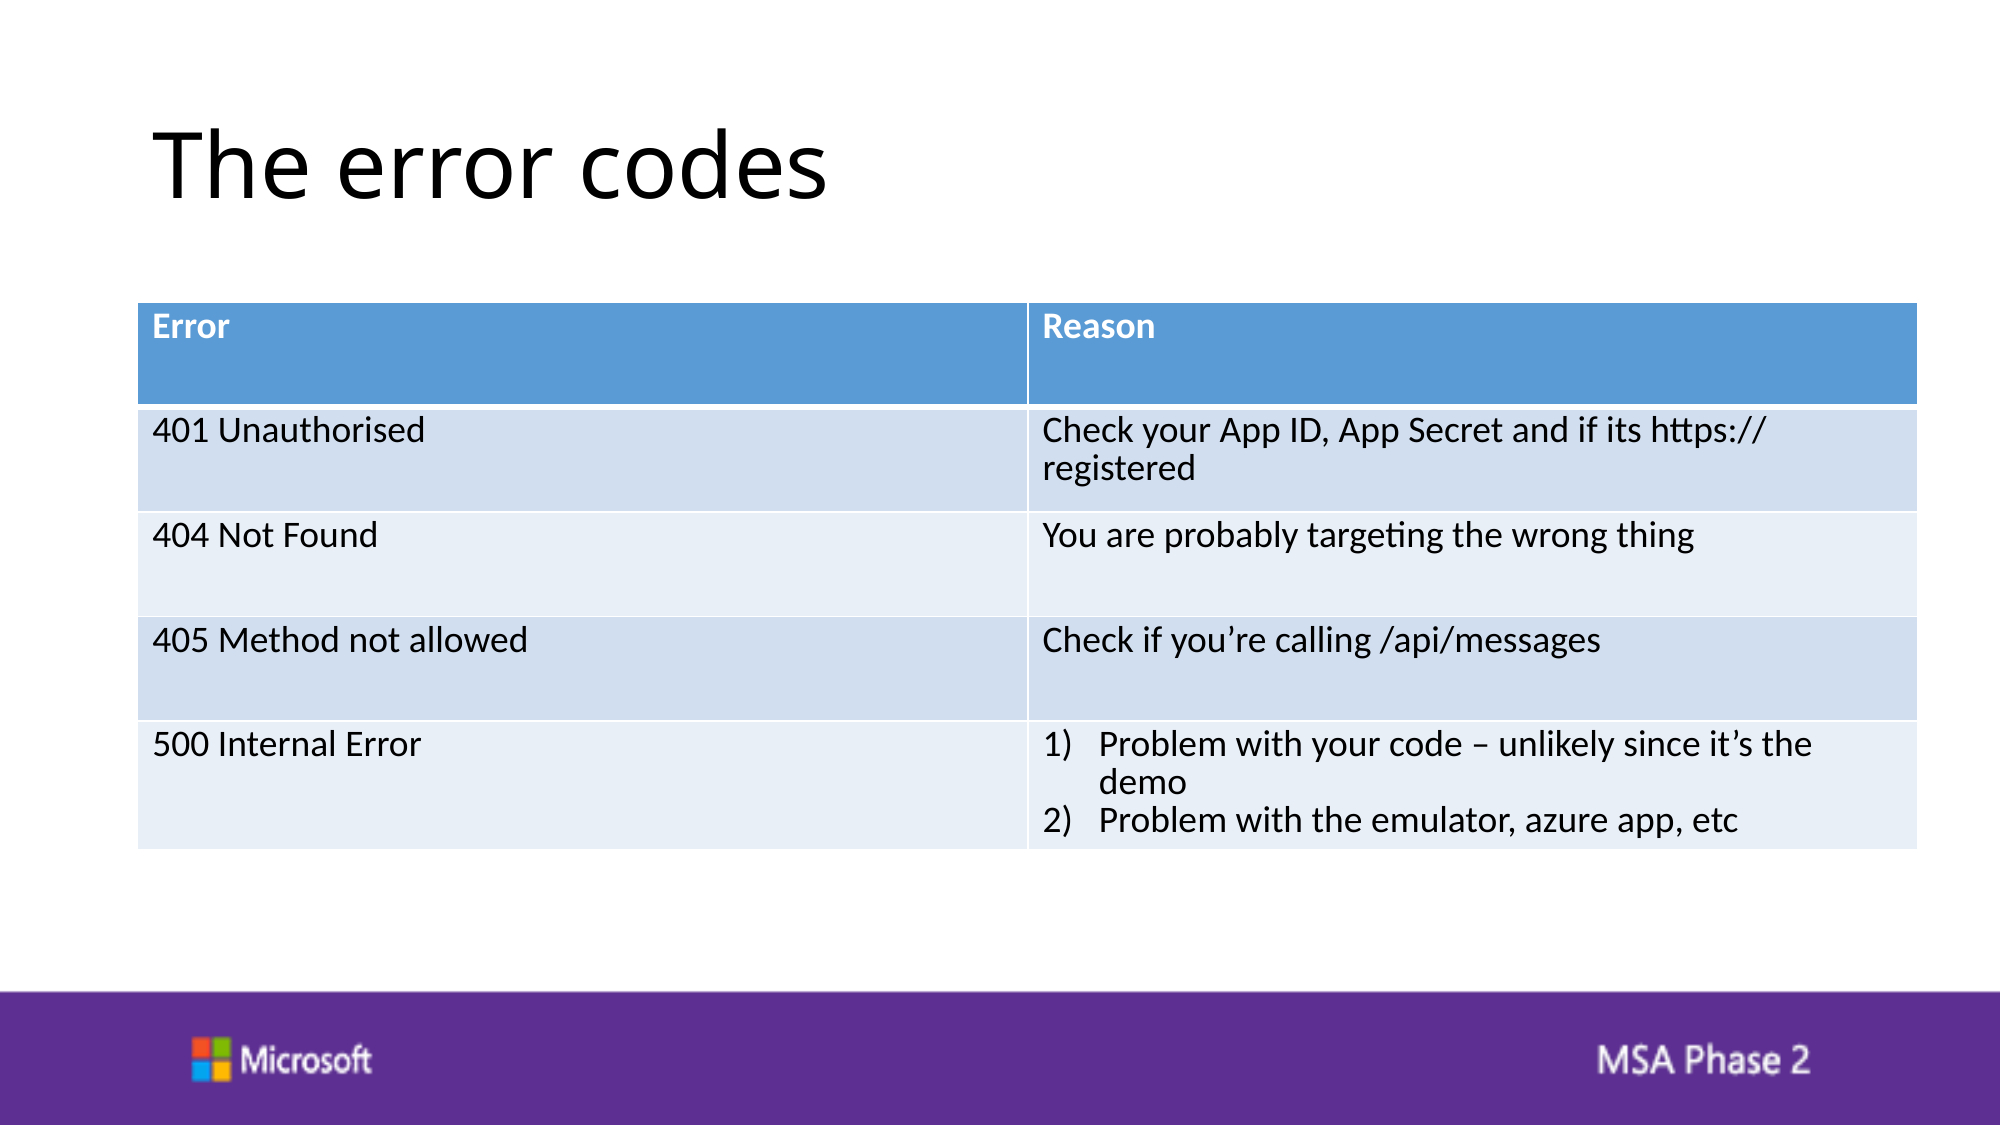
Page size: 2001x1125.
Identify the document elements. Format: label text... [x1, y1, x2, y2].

title The error codes [137, 59, 1863, 278]
table_cell Problem with your code – unlikely since it’s the demo Problem with the emulator, azure app, etc [1029, 722, 1917, 849]
table_cell Check your App ID, App Secret and if its https:// registered [1029, 410, 1917, 511]
table_cell 404 Not Found [138, 513, 1027, 616]
table_header Reason [1029, 303, 1917, 404]
table_header Error [138, 303, 1027, 404]
table_cell Check if you’re calling /api/messages [1029, 617, 1917, 720]
table_cell 405 Method not allowed [138, 617, 1027, 720]
table_cell 401 Unauthorised [138, 410, 1027, 511]
table_cell You are probably targeting the wrong thing [1029, 513, 1917, 616]
table_cell 500 Internal Error [138, 722, 1027, 849]
picture [0, 0, 2000, 1125]
